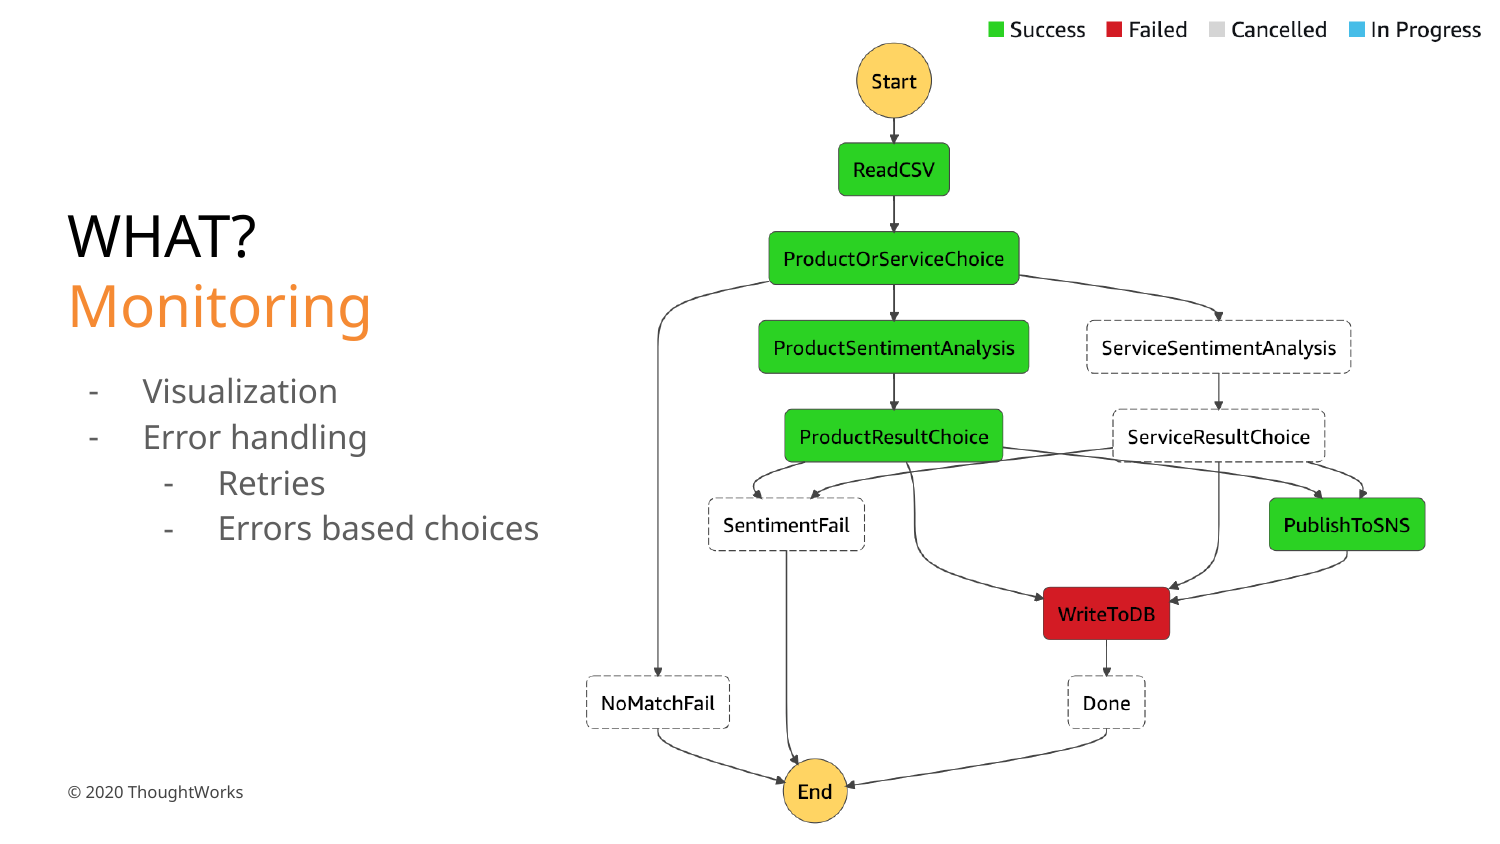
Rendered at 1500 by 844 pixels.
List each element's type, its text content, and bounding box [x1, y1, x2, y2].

picture [554, 0, 1500, 844]
text_box © 2020 ThoughtWorks [67, 773, 549, 803]
title WHAT? Monitoring [67, 168, 549, 340]
list Visualization Error handling Retries Errors based choices [67, 363, 549, 691]
